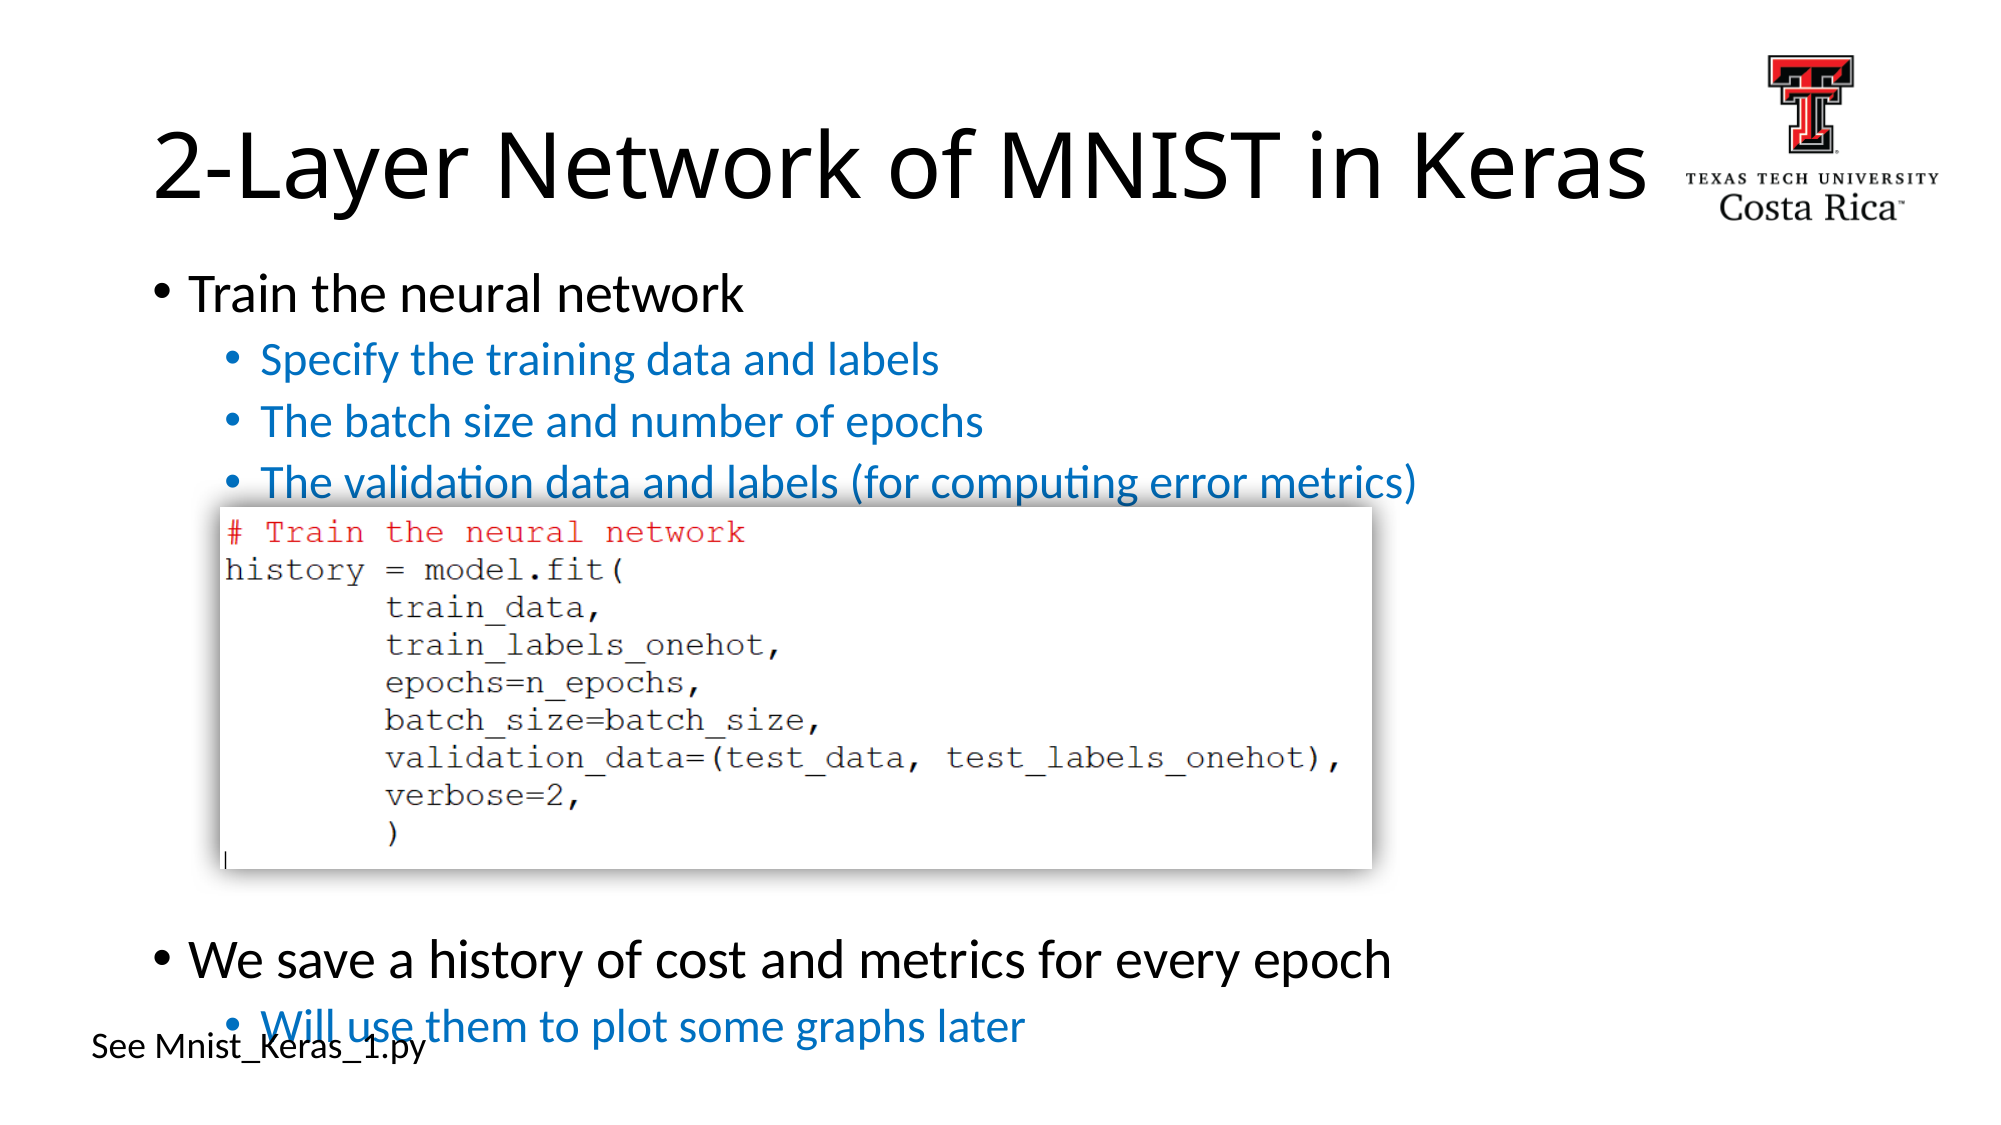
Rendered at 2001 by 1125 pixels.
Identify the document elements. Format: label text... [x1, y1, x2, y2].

picture [1664, 30, 1964, 251]
picture [220, 507, 1372, 869]
table_cell .16553 [202, 489, 1388, 885]
text_box See Mnist_Keras_1.py [76, 1013, 557, 1073]
list Train the neural network Specify the training data and labels The batch size and number of epochs The validation data and labels (for computing error metrics) We save a history of cost and metrics for every epoch Will use them to plot some graphs later [137, 256, 1863, 1066]
title 2-Layer Network of MNIST in Keras [137, 59, 1863, 256]
